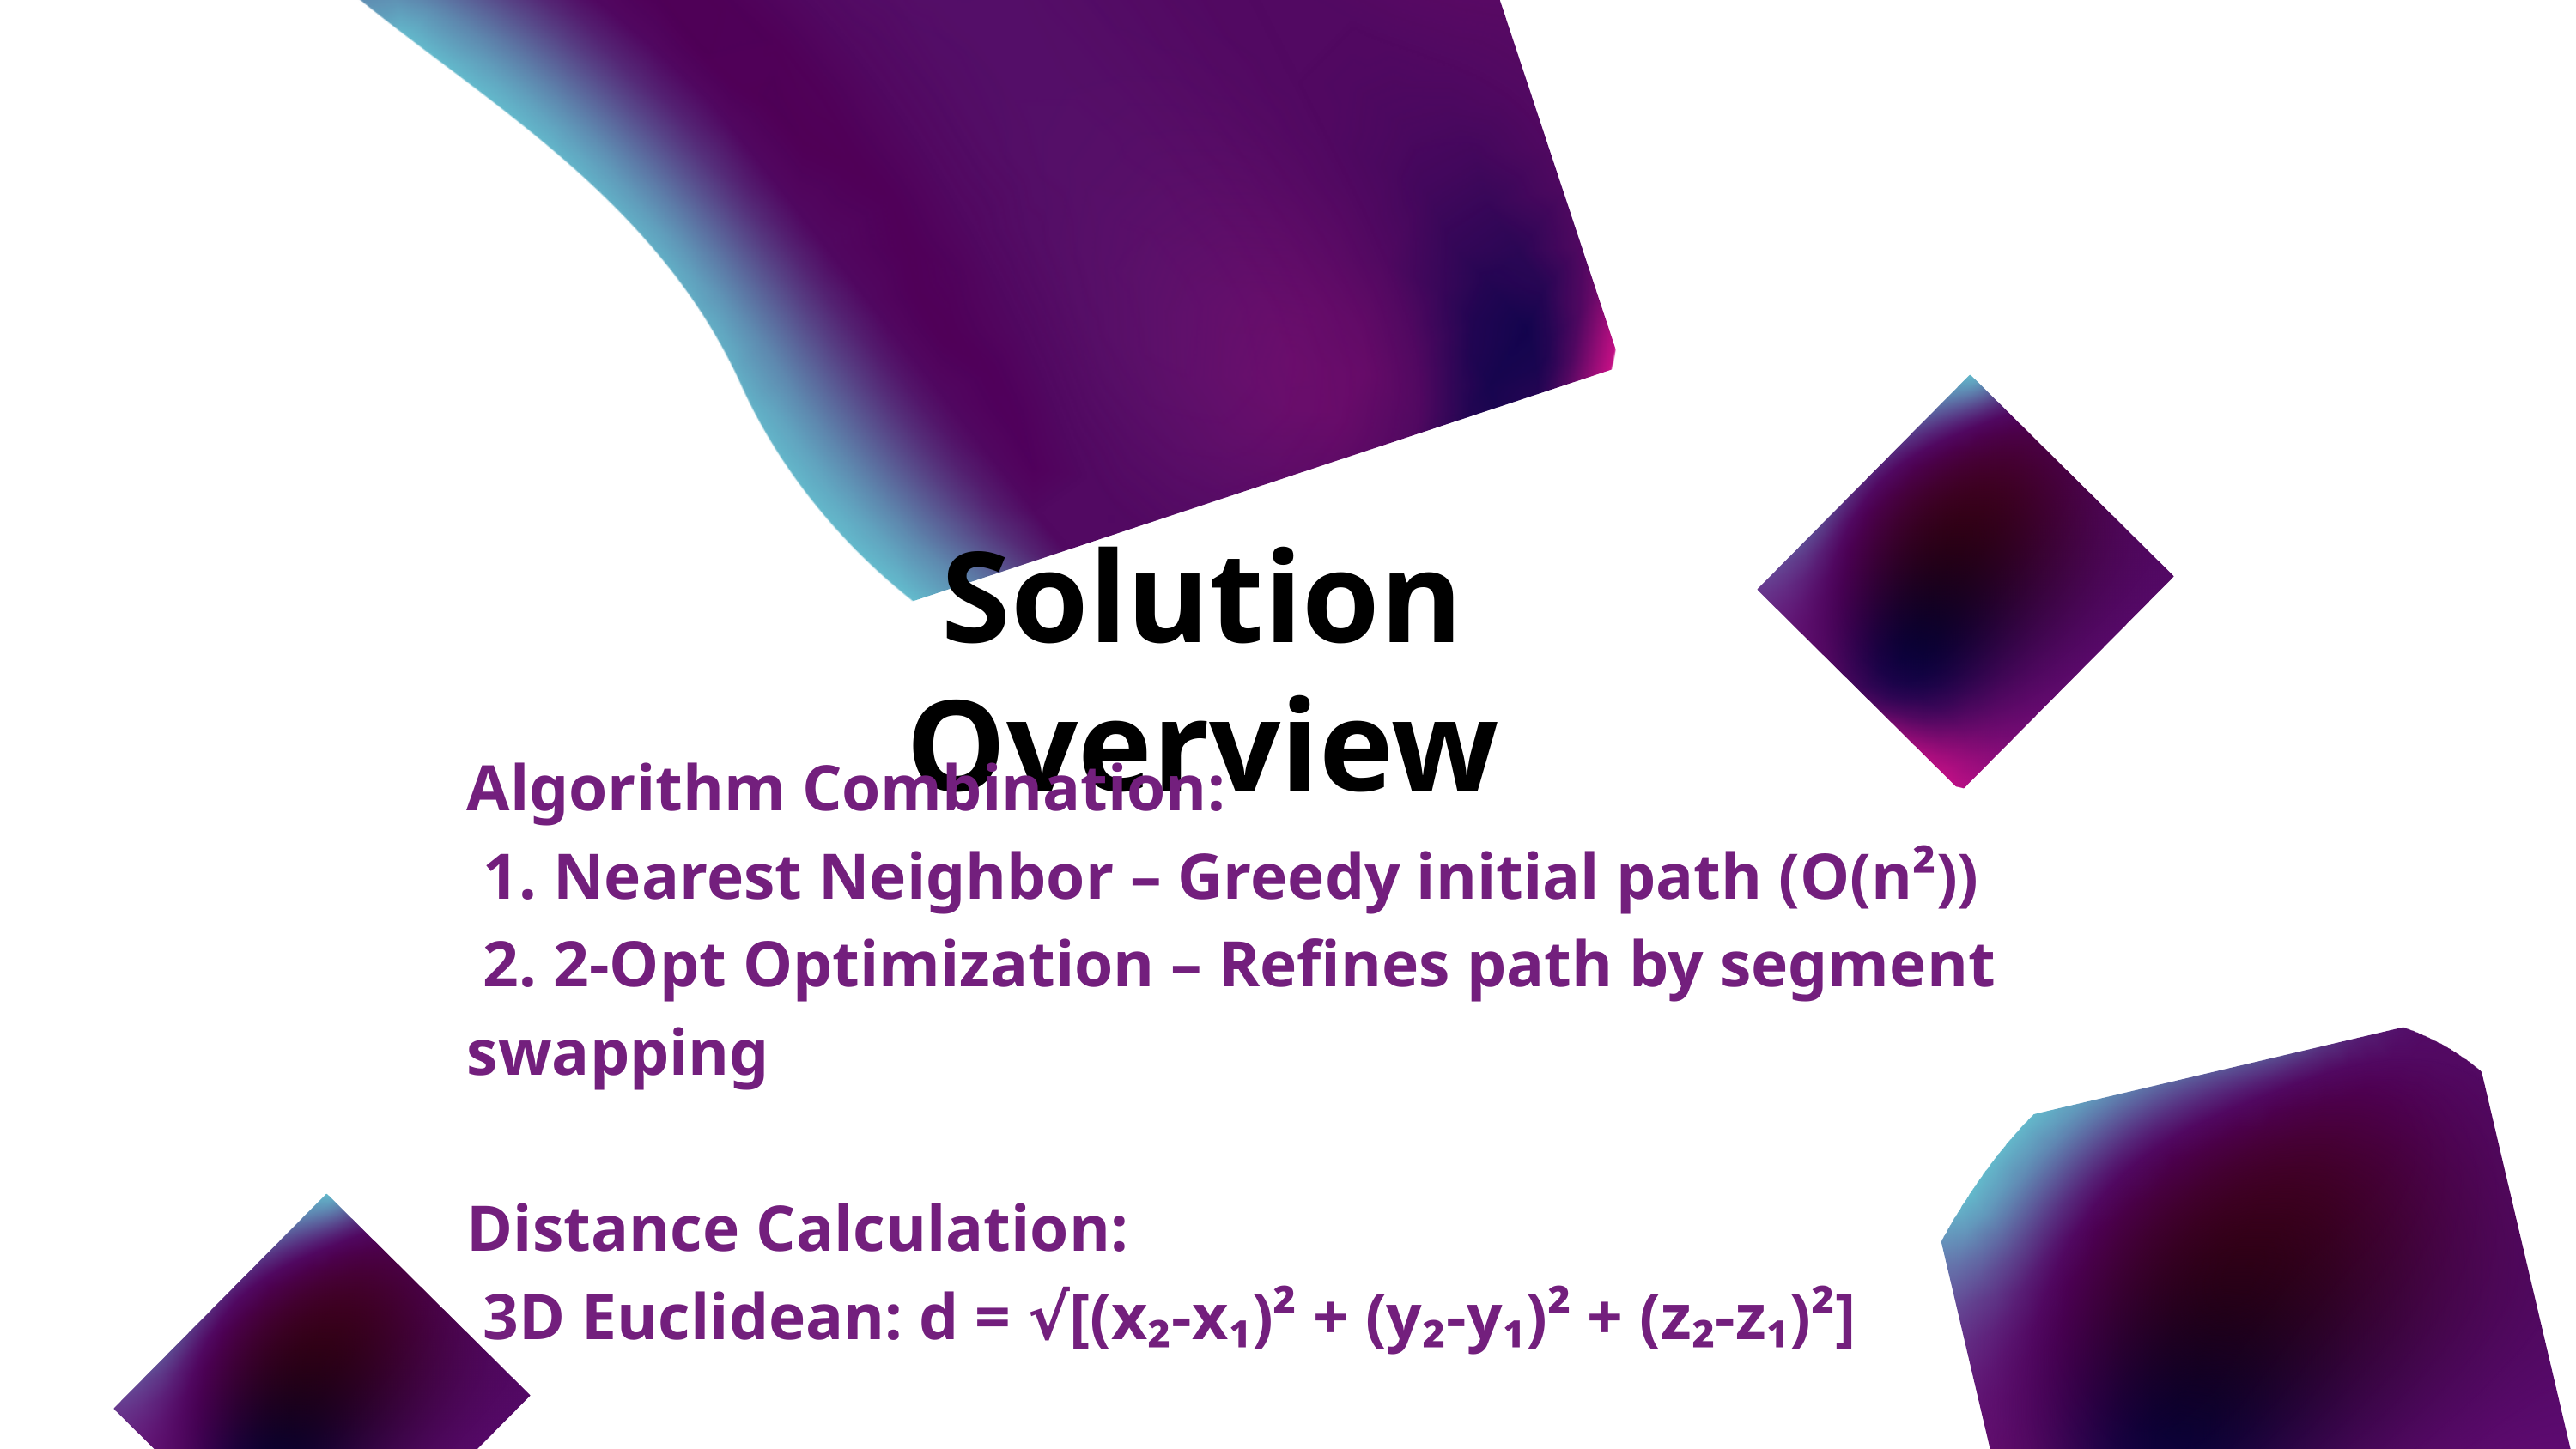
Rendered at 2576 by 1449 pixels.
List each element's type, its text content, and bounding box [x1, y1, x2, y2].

text_box [1758, 374, 2174, 735]
text_box Solution Overview [648, 519, 1758, 735]
text_box [1988, 1011, 2571, 1449]
text_box Algorithm Combination: 1. Nearest Neighbor – Greedy initial path (O(n²)) 2. 2-Opt Optimization – Refines path by segment swapping Distance Calculation: 3D Euclidean: d = √[(x₂-x₁)² + (y₂-y₁)² + (z₂-z₁)²] [466, 735, 2190, 1440]
text_box [113, 1193, 531, 1449]
text_box [314, 0, 1622, 721]
